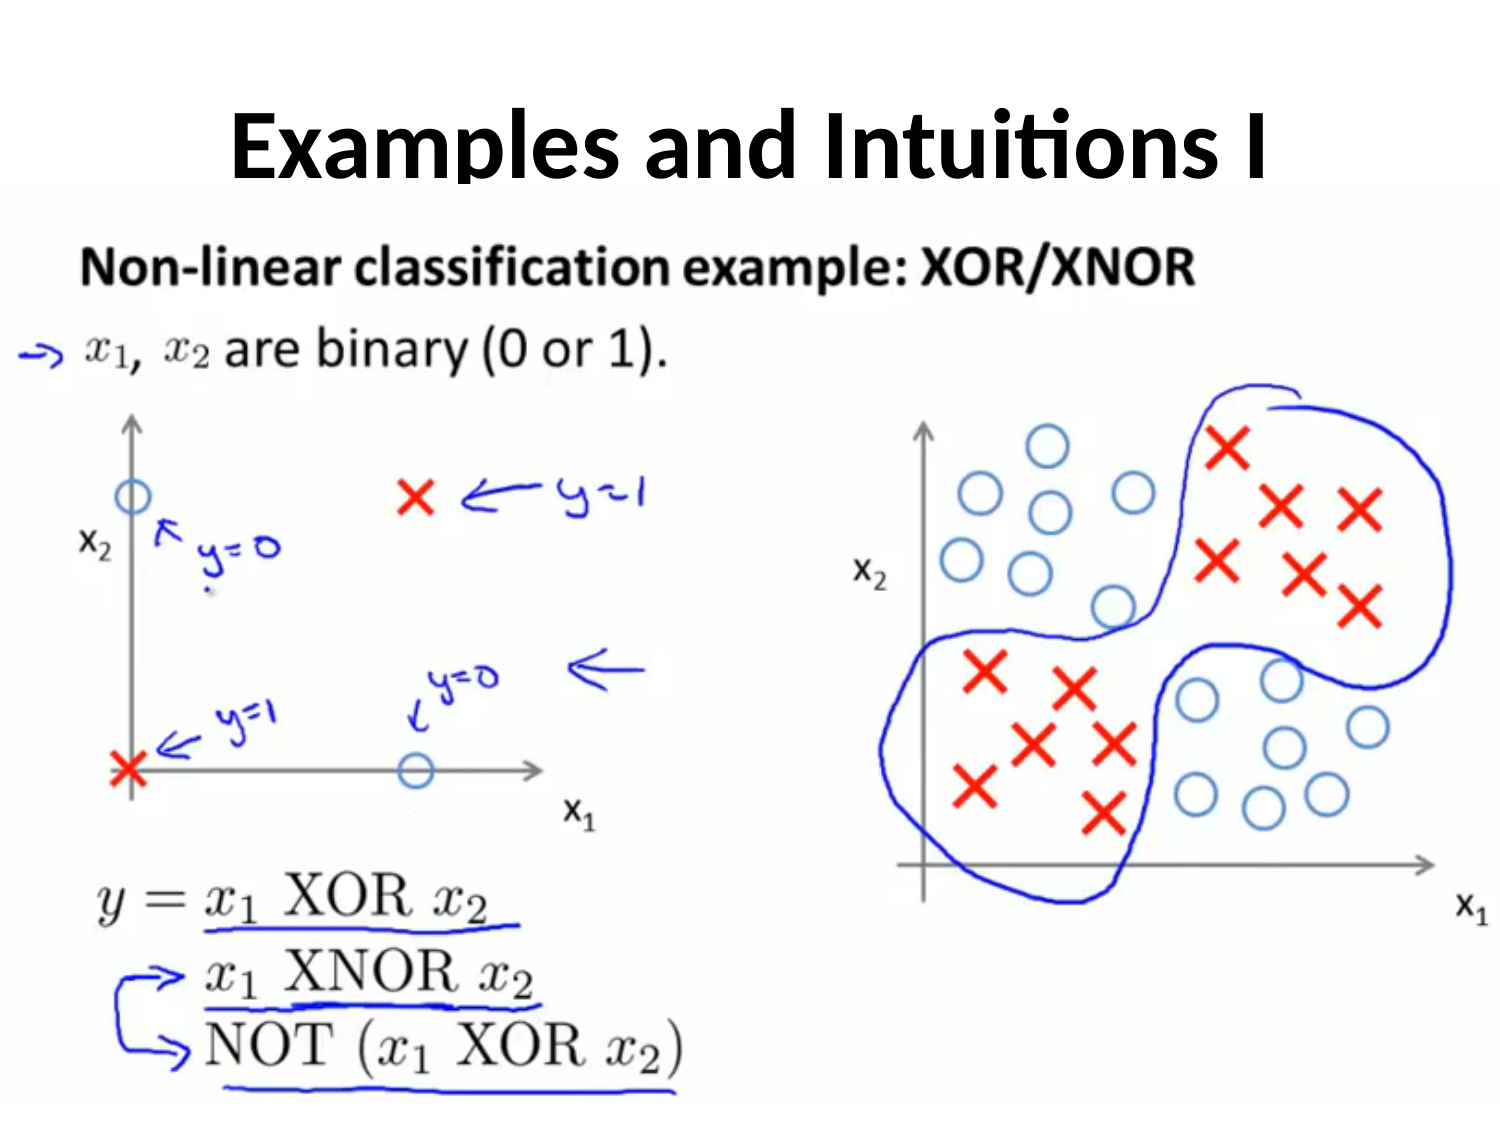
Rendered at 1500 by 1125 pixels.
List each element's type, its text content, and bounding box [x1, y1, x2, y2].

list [0, 184, 1500, 1108]
title Examples and Intuitions I [75, 45, 1425, 182]
